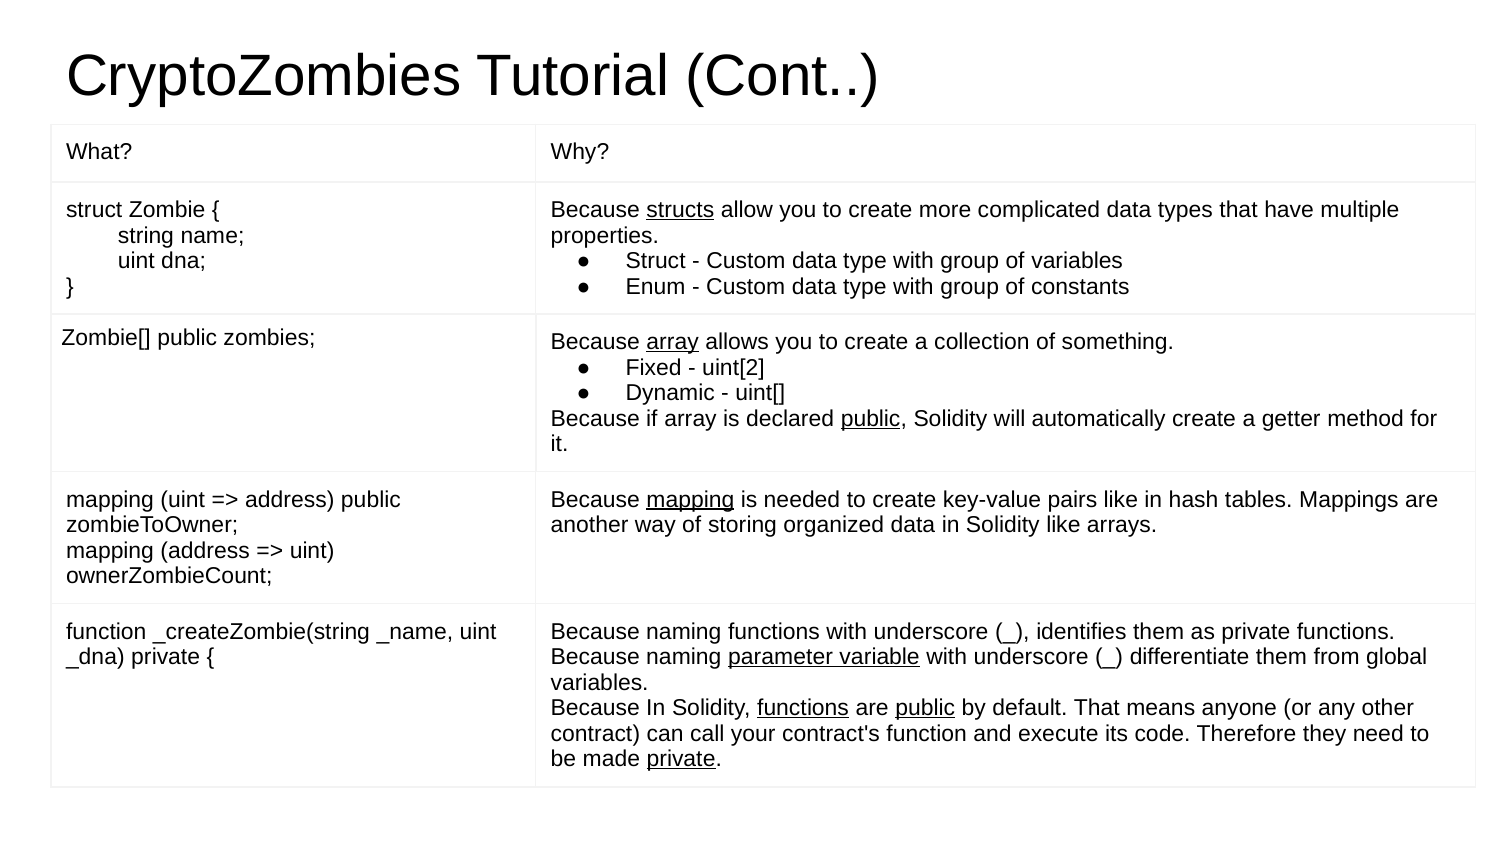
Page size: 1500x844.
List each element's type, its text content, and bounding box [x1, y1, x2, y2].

table_cell function _createZombie(string _name, uint _dna) private { [52, 604, 535, 786]
table_cell Zombie[] public zombies; [52, 315, 535, 471]
table_cell Because structs allow you to create more complicated data types that have multiple properties. Struct - Custom data type with group of variables Enum - Custom data type with group of constants [536, 183, 1475, 313]
title CryptoZombies Tutorial (Cont..) [51, 21, 1449, 116]
table_cell Because array allows you to create a collection of something. Fixed - uint[2] Dynamic - uint[] Because if array is declared public, Solidity will automatically create a getter method for it. [537, 315, 1475, 471]
table_cell struct Zombie { string name; uint dna; } [52, 183, 535, 313]
table_cell mapping (uint => address) public zombieToOwner; mapping (address => uint) ownerZombieCount; [52, 472, 535, 603]
table_header What? [52, 125, 535, 181]
table_cell Because mapping is needed to create key-value pairs like in hash tables. Mappings are another way of storing organized data in Solidity like arrays. [536, 472, 1475, 603]
table_header Why? [536, 125, 1475, 181]
table_cell Because naming functions with underscore (_), identifies them as private functions. Because naming parameter variable with underscore (_) differentiate them from global variables. Because In Solidity, functions are public by default. That means anyone (or any other contract) can call your contract's function and execute its code. Therefore they need to be made private. [536, 604, 1475, 786]
